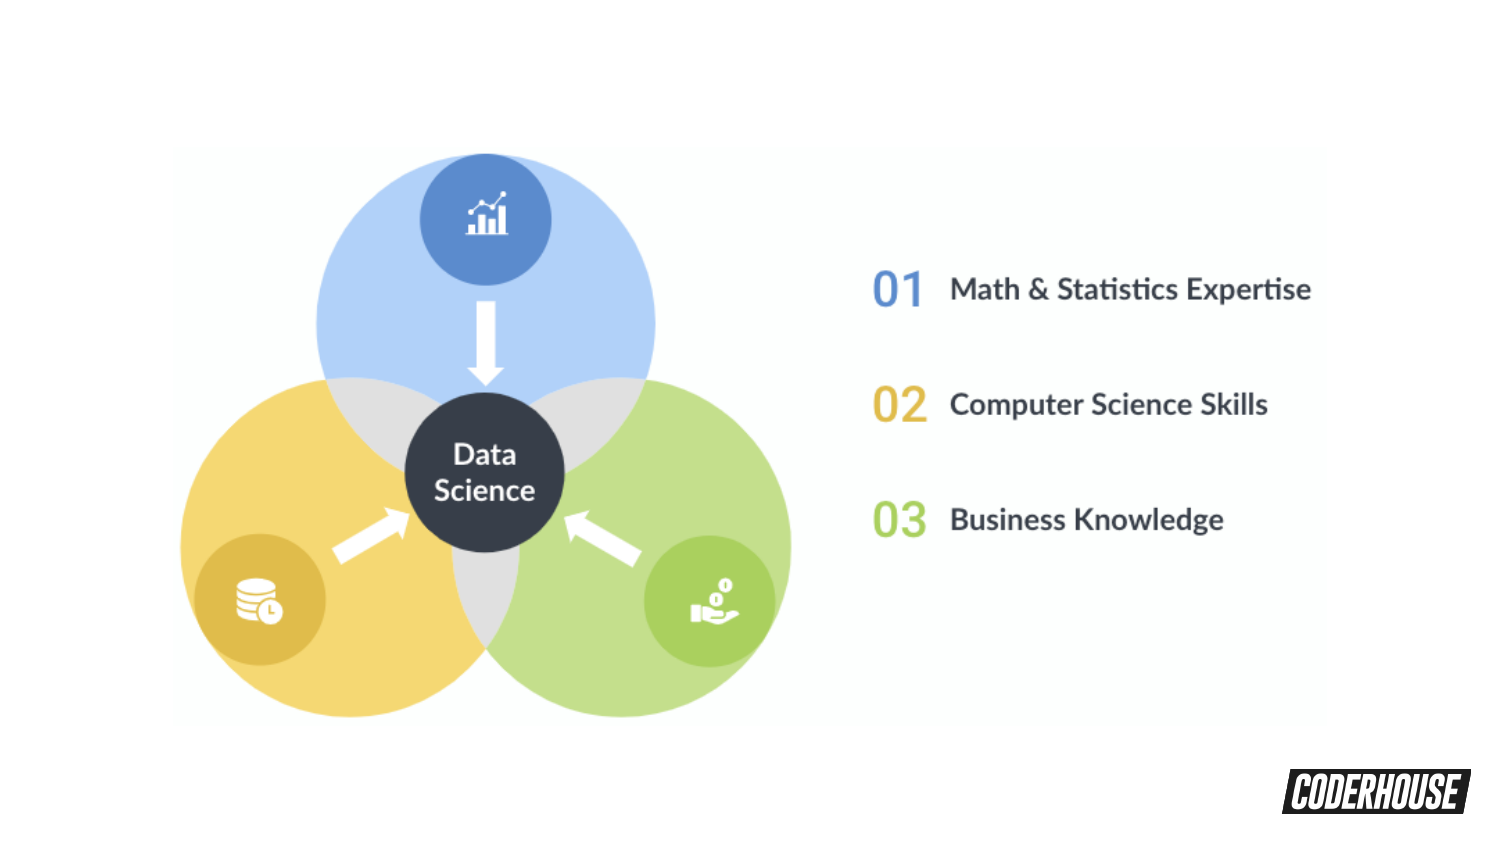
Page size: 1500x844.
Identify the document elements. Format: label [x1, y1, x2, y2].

picture [1281, 769, 1471, 814]
picture [173, 147, 1327, 726]
